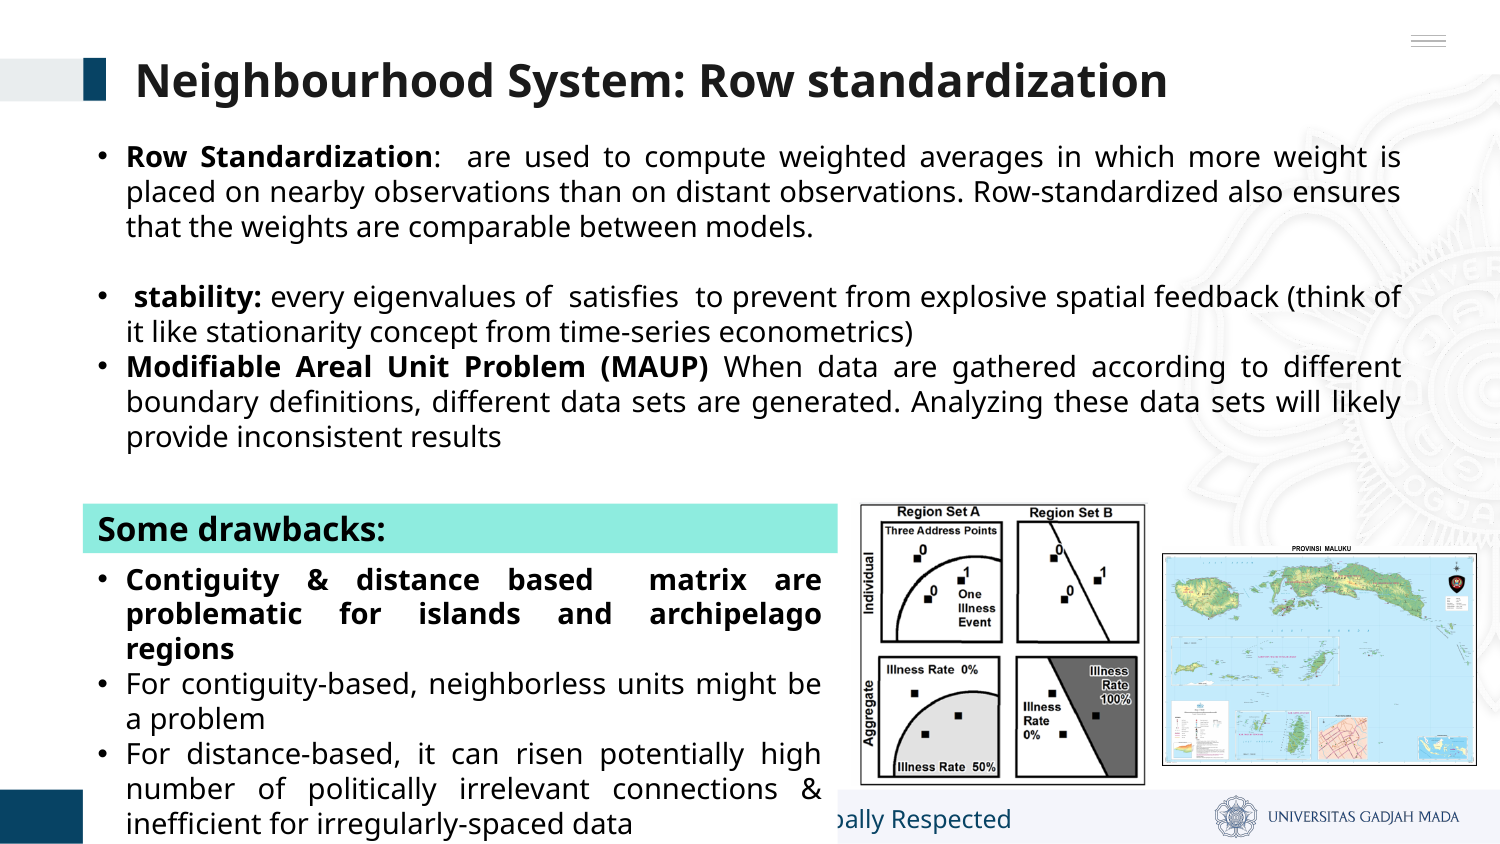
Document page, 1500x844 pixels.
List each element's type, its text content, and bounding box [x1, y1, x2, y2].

picture [1174, 779, 1500, 844]
title Neighbourhood System: Row standardization [119, 27, 1500, 131]
picture [850, 498, 1149, 786]
picture [1161, 546, 1477, 767]
text_box Some drawbacks: [81, 501, 840, 556]
